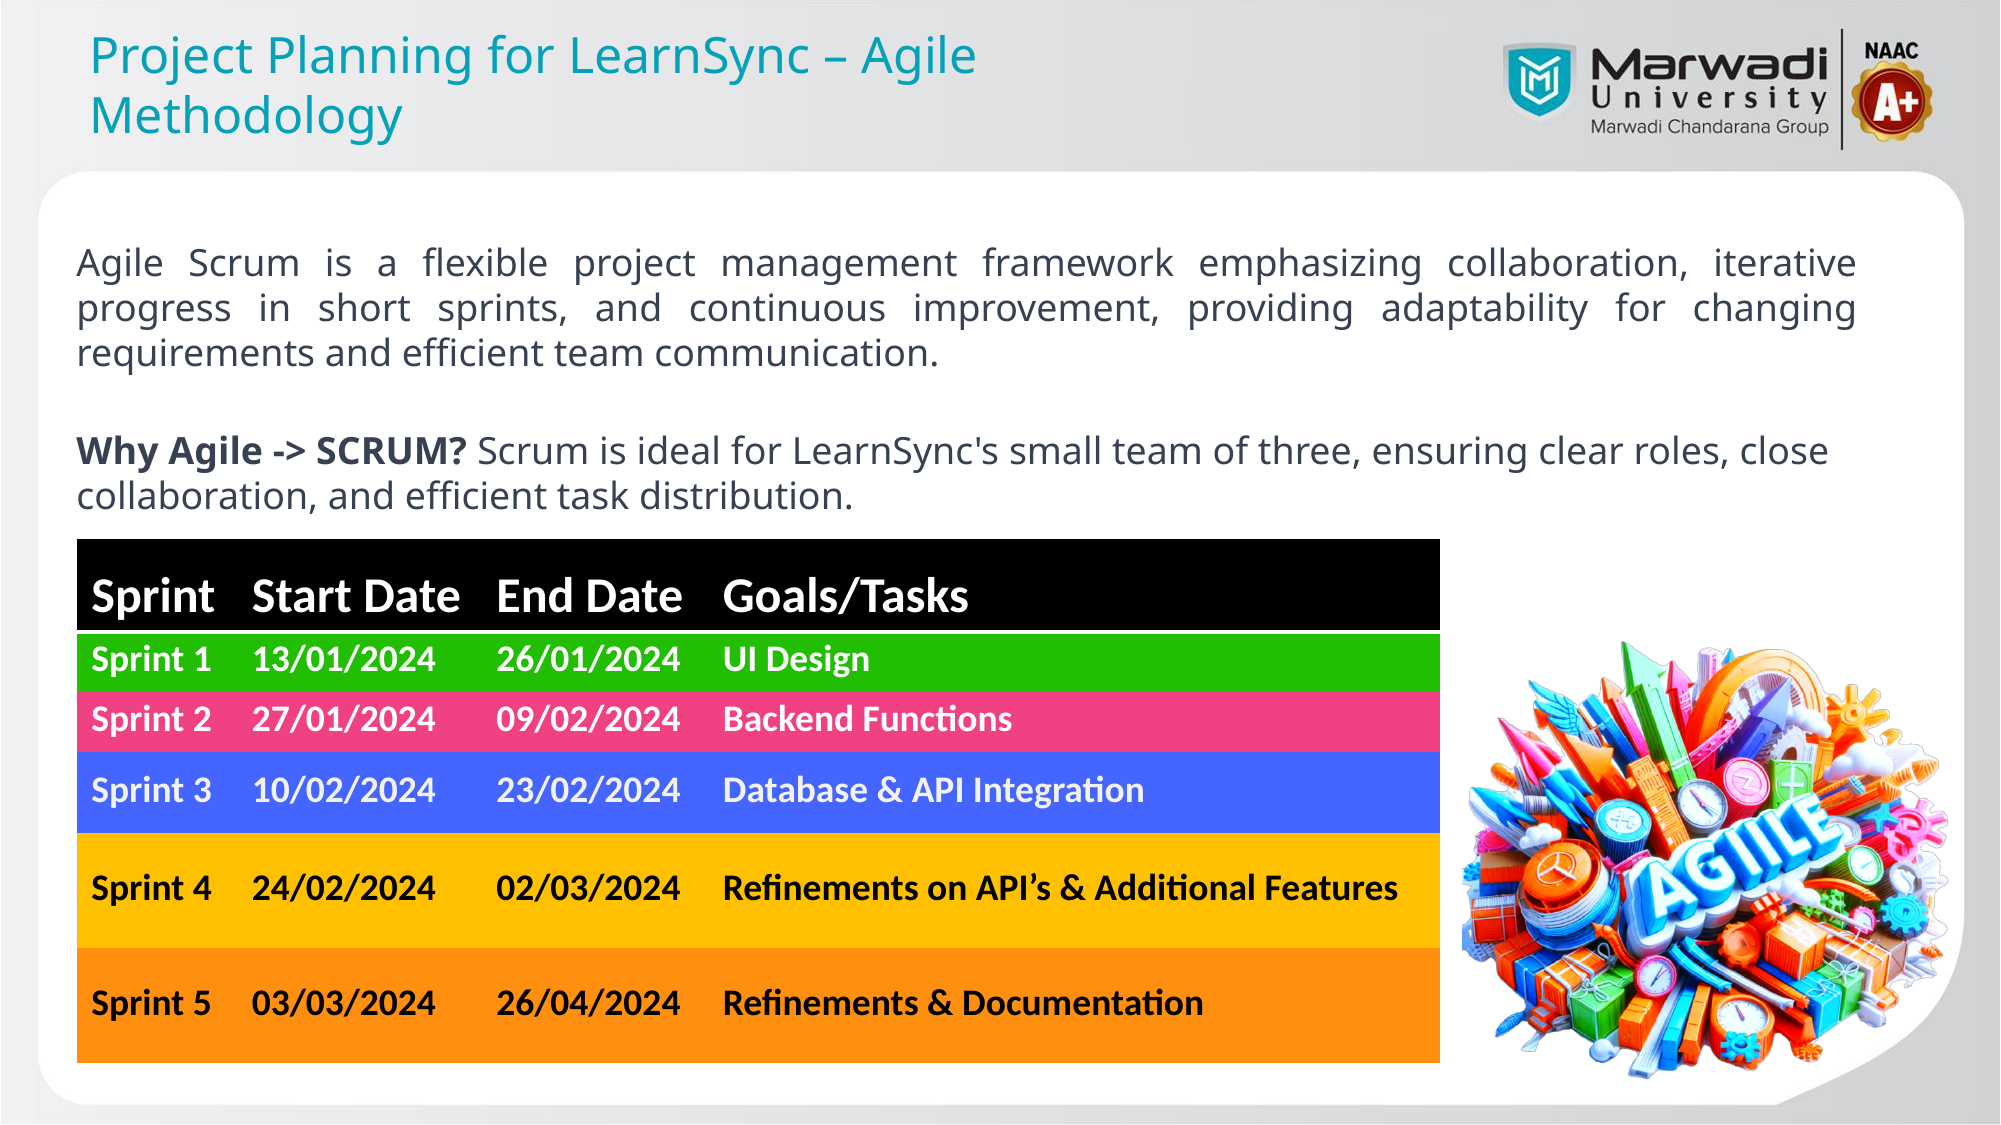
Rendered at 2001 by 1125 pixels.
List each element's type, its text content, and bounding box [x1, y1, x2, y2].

table_cell Backend Functions [708, 692, 1440, 752]
table_cell 27/01/2024 [237, 692, 482, 752]
table_cell Sprint 5 [77, 948, 237, 1063]
table_cell UI Design [708, 634, 1440, 692]
table_cell Database & API Integration [708, 752, 1440, 833]
table_header End Date [482, 539, 708, 630]
table_header Start Date [237, 539, 482, 630]
table_cell 26/04/2024 [482, 948, 708, 1063]
table_cell 23/02/2024 [482, 752, 708, 833]
text_box Why Agile -> SCRUM? Scrum is ideal for LearnSync's small team of three, ensuring clear roles, close collaboration, and efficient task distribution. [61, 419, 1939, 570]
table_cell 24/02/2024 [237, 833, 482, 948]
table_cell Sprint 1 [77, 634, 237, 692]
table_cell Refinements & Documentation [708, 948, 1440, 1063]
table_cell 03/03/2024 [237, 948, 482, 1063]
title Project Planning for LearnSync – Agile Methodology [87, 0, 1261, 178]
table_cell Sprint 2 [77, 692, 237, 752]
table_cell 02/03/2024 [482, 833, 708, 948]
table_cell Refinements on API’s & Additional Features [708, 833, 1440, 948]
table_cell 26/01/2024 [482, 634, 708, 692]
table_cell Sprint 4 [77, 833, 237, 948]
picture [0, 0, 2001, 1125]
table_cell 09/02/2024 [482, 692, 708, 752]
table_cell 10/02/2024 [237, 752, 482, 833]
table_cell Sprint 3 [77, 752, 237, 833]
table_cell 13/01/2024 [237, 634, 482, 692]
table_header Sprint [77, 539, 237, 630]
table_header Goals/Tasks [708, 539, 1440, 630]
text_box Agile Scrum is a flexible project management framework emphasizing collaboration, iterative progress in short sprints, and continuous improvement, providing adaptability for changing requirements and efficient team communication. [61, 231, 1874, 382]
